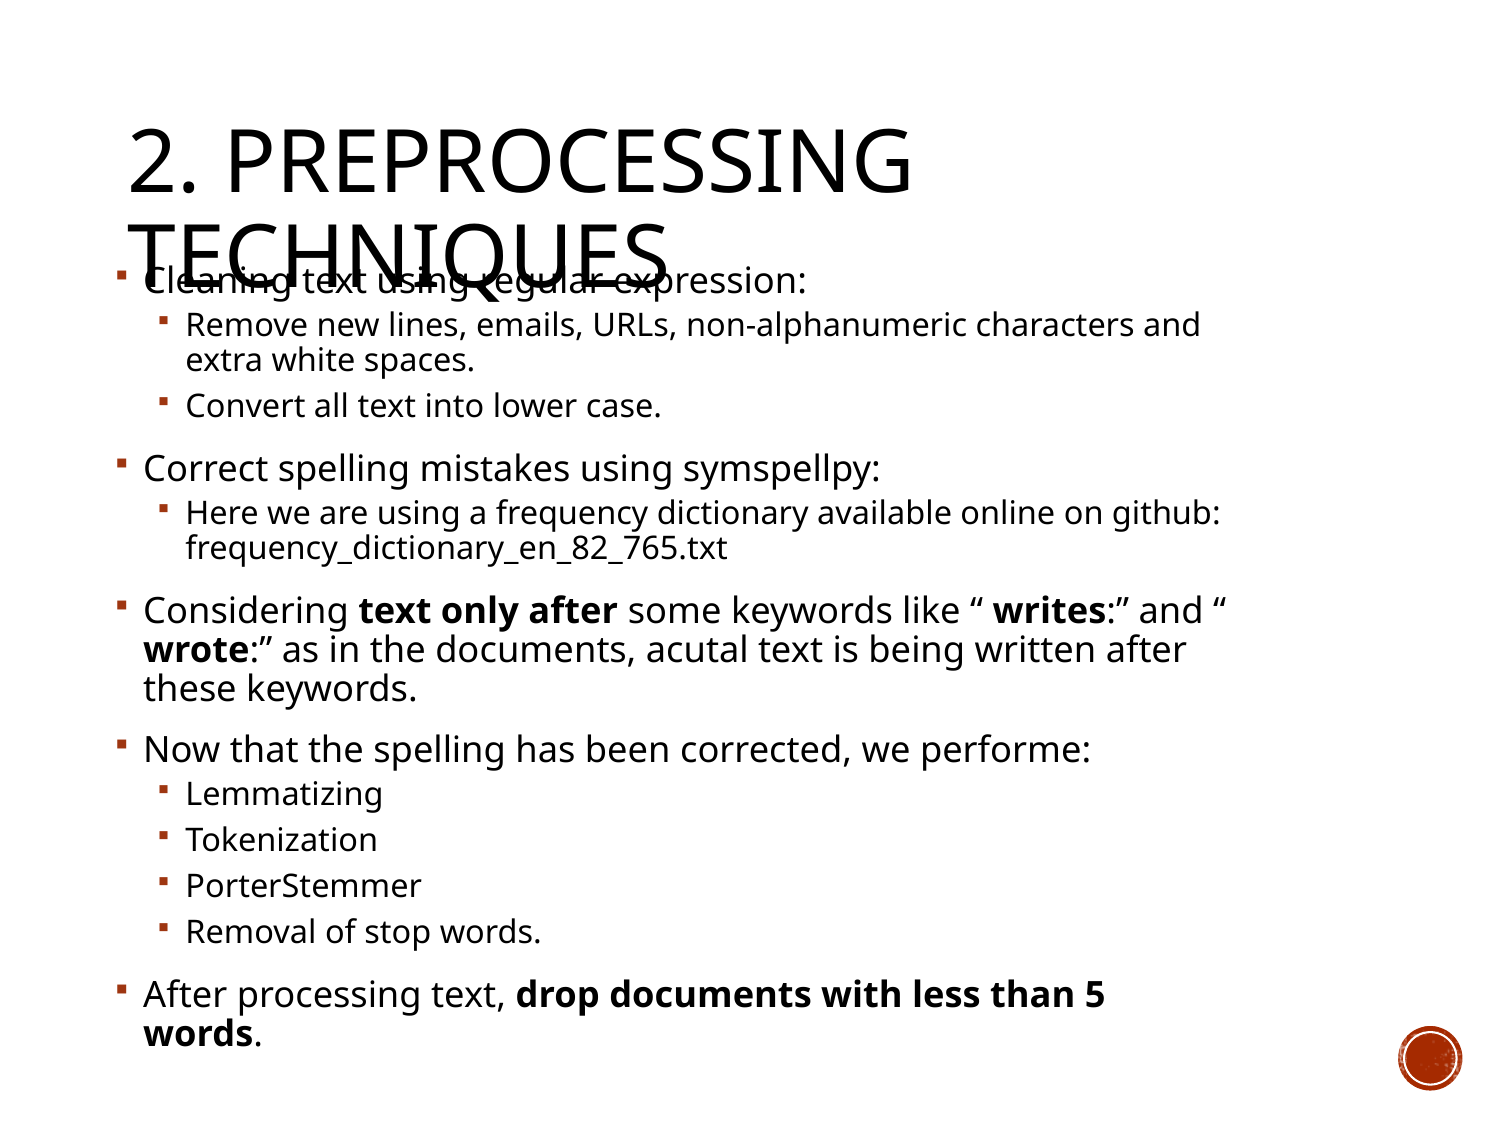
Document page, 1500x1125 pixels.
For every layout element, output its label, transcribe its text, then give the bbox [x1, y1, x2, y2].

title 2. Preprocessing Techniques [112, 79, 1388, 344]
list Cleaning text using regular expression: Remove new lines, emails, URLs, non-alphanumeric characters and extra white spaces. Convert all text into lower case. Correct spelling mistakes using symspellpy: Here we are using a frequency dictionary available online on github: frequency_dictionary_en_82_765.txt Considering text only after some keywords like “ writes:” and “ wrote:” as in the documents, acutal text is being written after these keywords. Now that the spelling has been corrected, we performe: Lemmatizing Tokenization PorterStemmer Removal of stop words. After processing text, drop documents with less than 5 words. [99, 254, 1250, 1063]
